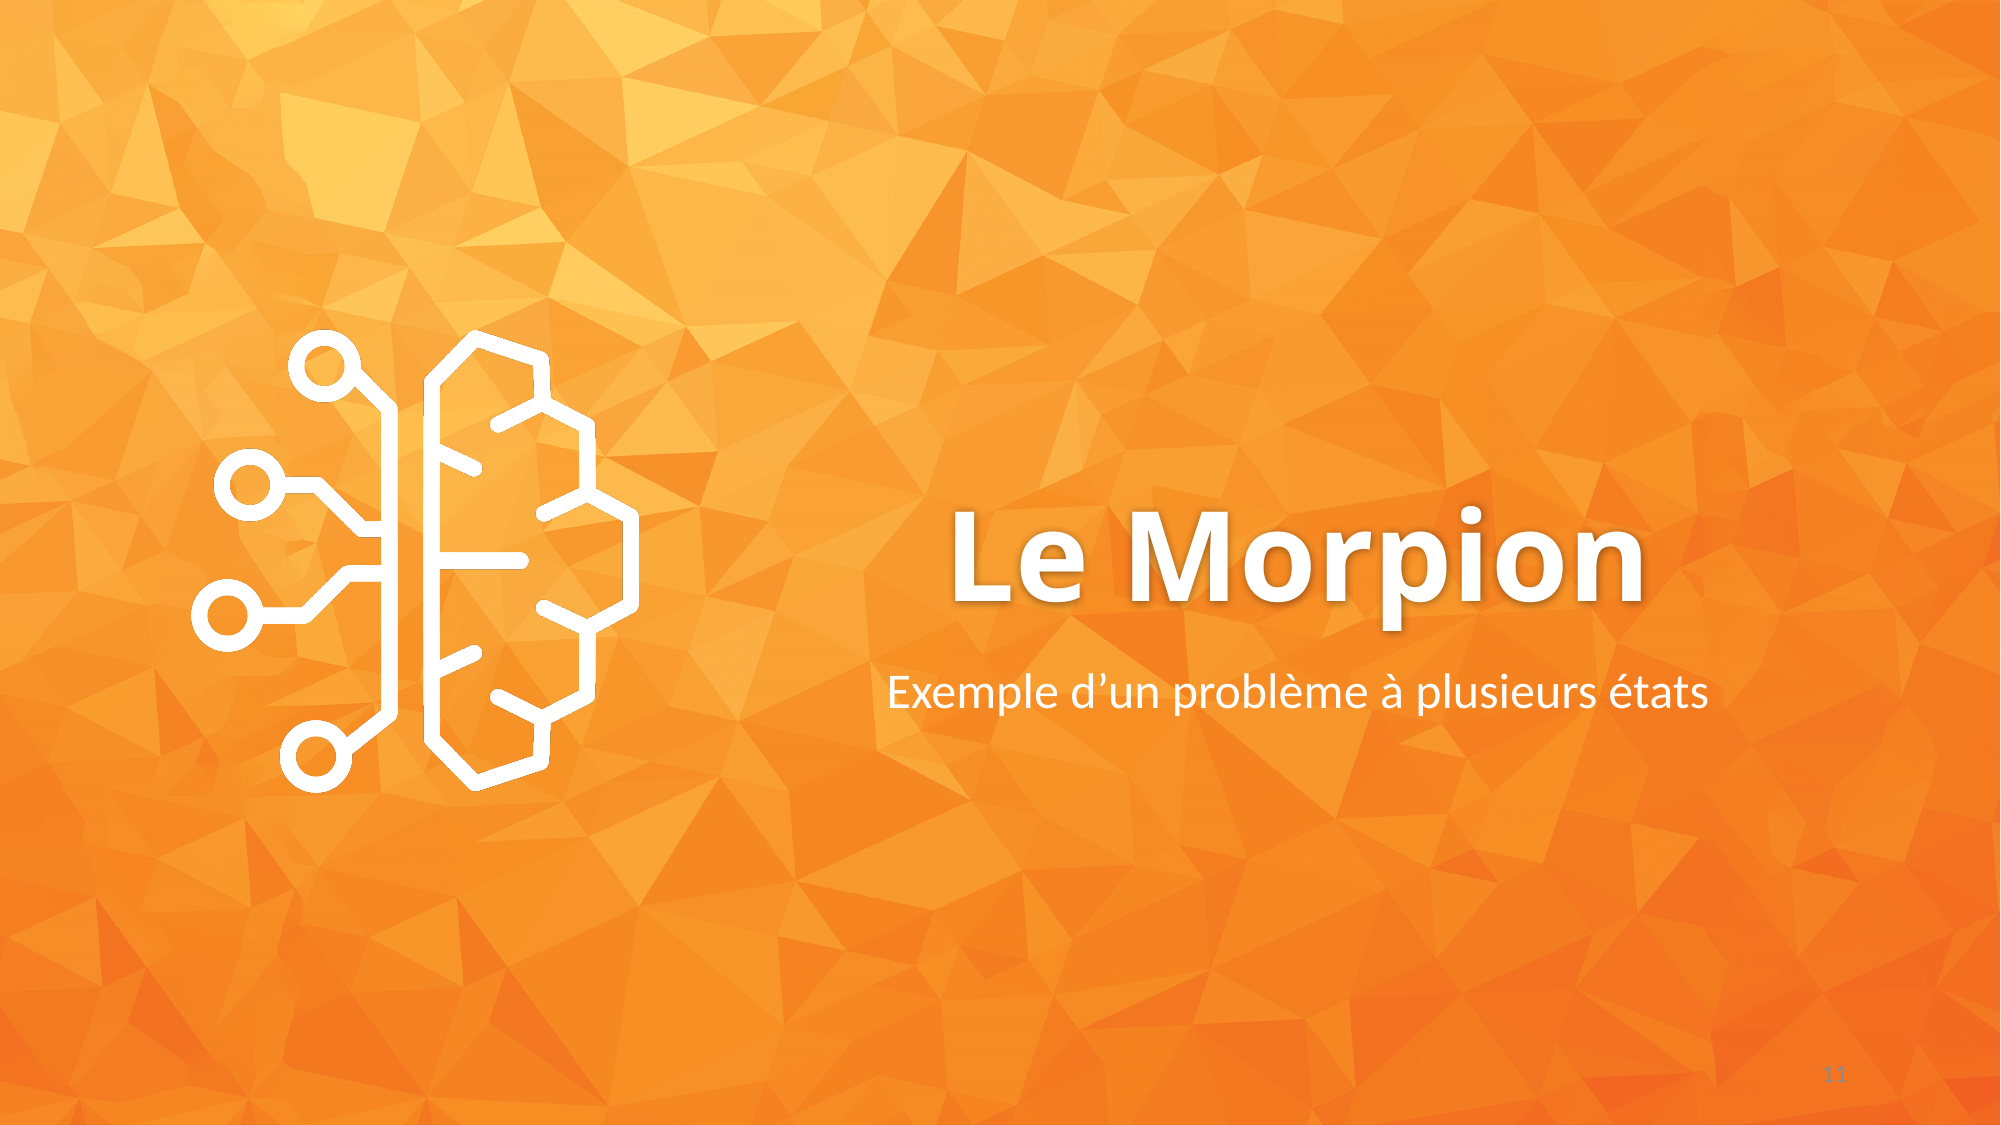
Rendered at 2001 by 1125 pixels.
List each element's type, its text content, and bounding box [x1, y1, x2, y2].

subtitle Exemple d’un problème à plusieurs états [758, 657, 1838, 929]
picture [0, 0, 2001, 1125]
title Le Morpion [758, 244, 1838, 637]
slide_number 11 [1412, 1042, 1863, 1103]
